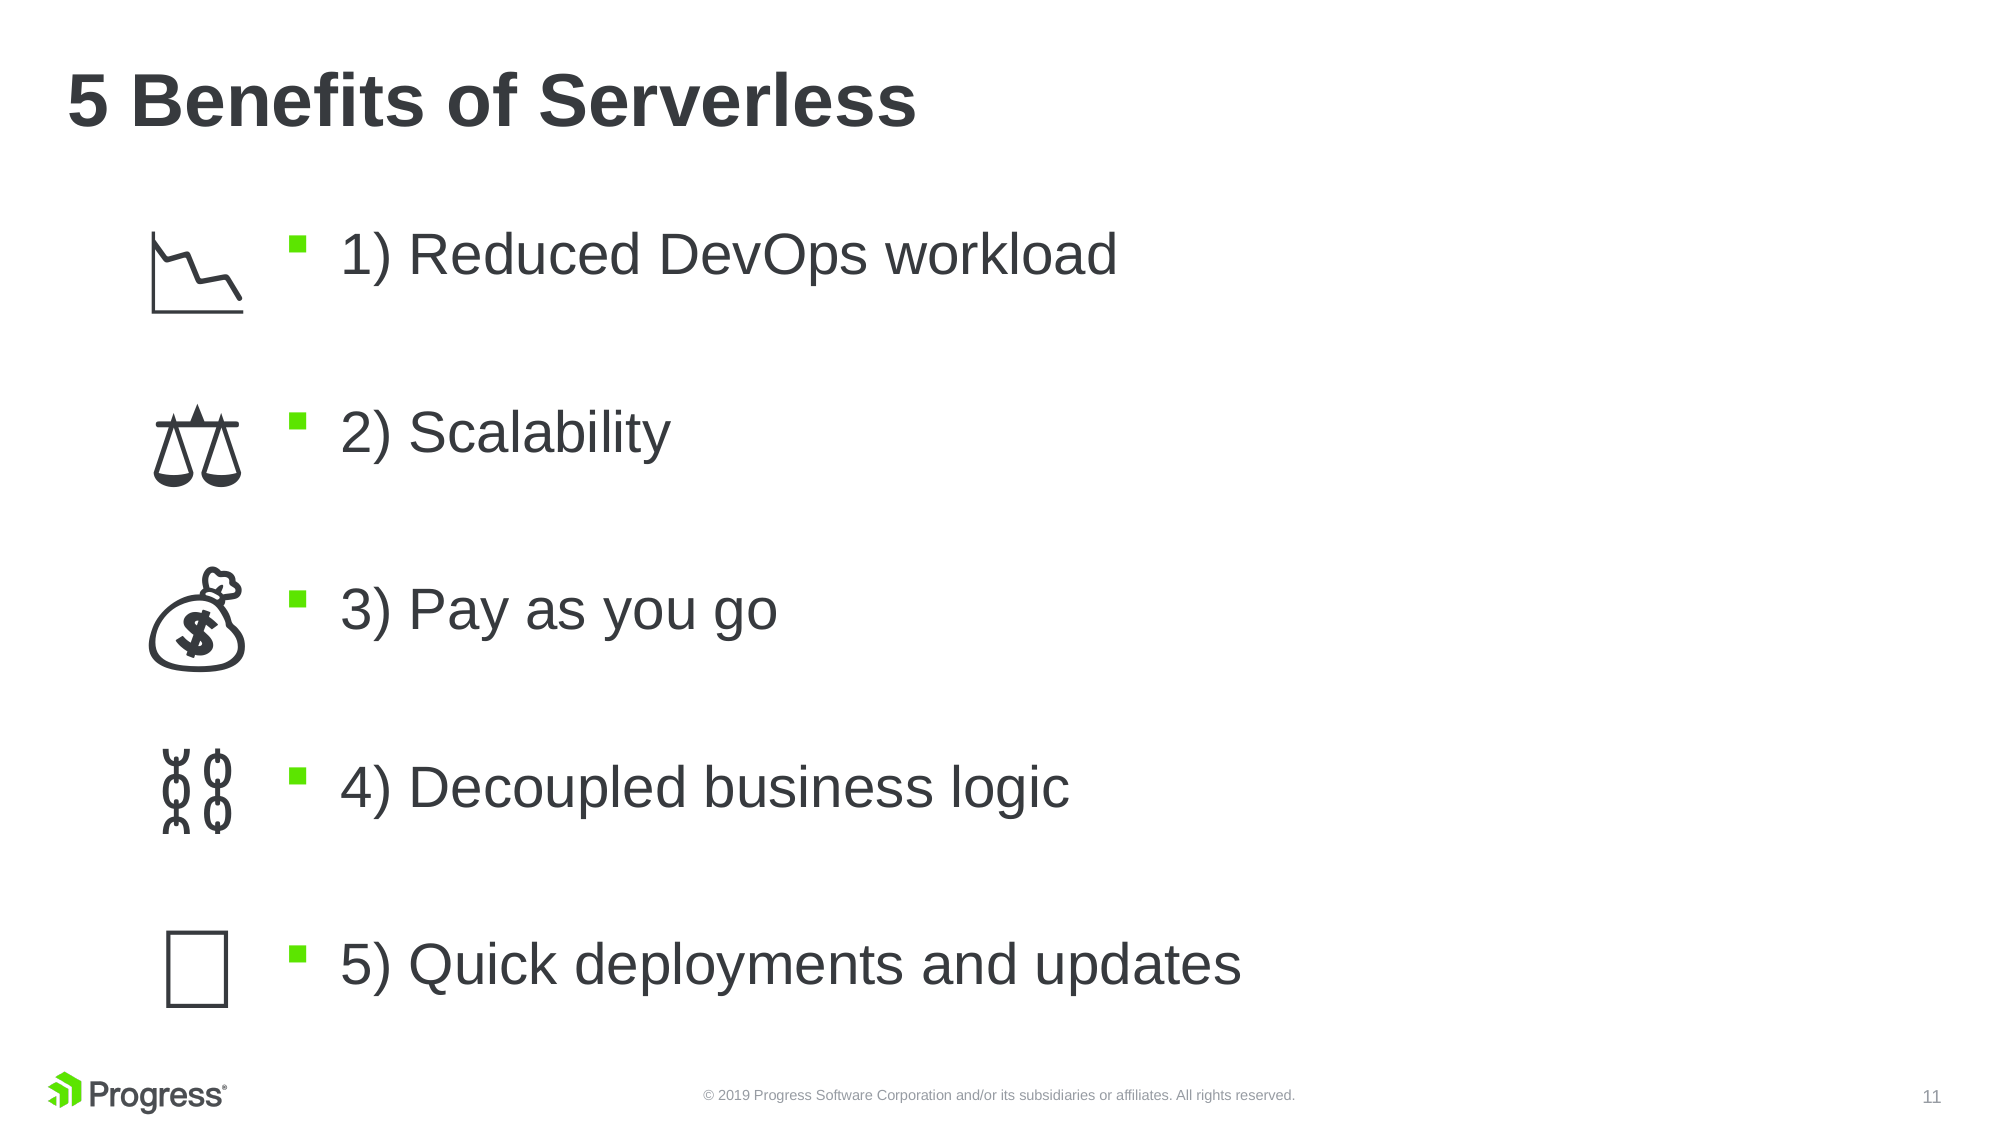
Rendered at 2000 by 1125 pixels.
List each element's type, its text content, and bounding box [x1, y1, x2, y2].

text_box ⚖️ [131, 366, 263, 517]
list 1) Reduced DevOps workload 2) Scalability 3) Pay as you go 4) Decoupled business logic 5) Quick deployments and updates [269, 208, 1392, 1058]
text_box 🏇 [140, 888, 255, 1039]
title 5 Benefits of Serverless [52, 54, 1849, 151]
text_box 📉 [125, 192, 269, 343]
text_box ⛓️ [142, 714, 253, 865]
text_box 💰 [128, 540, 267, 691]
